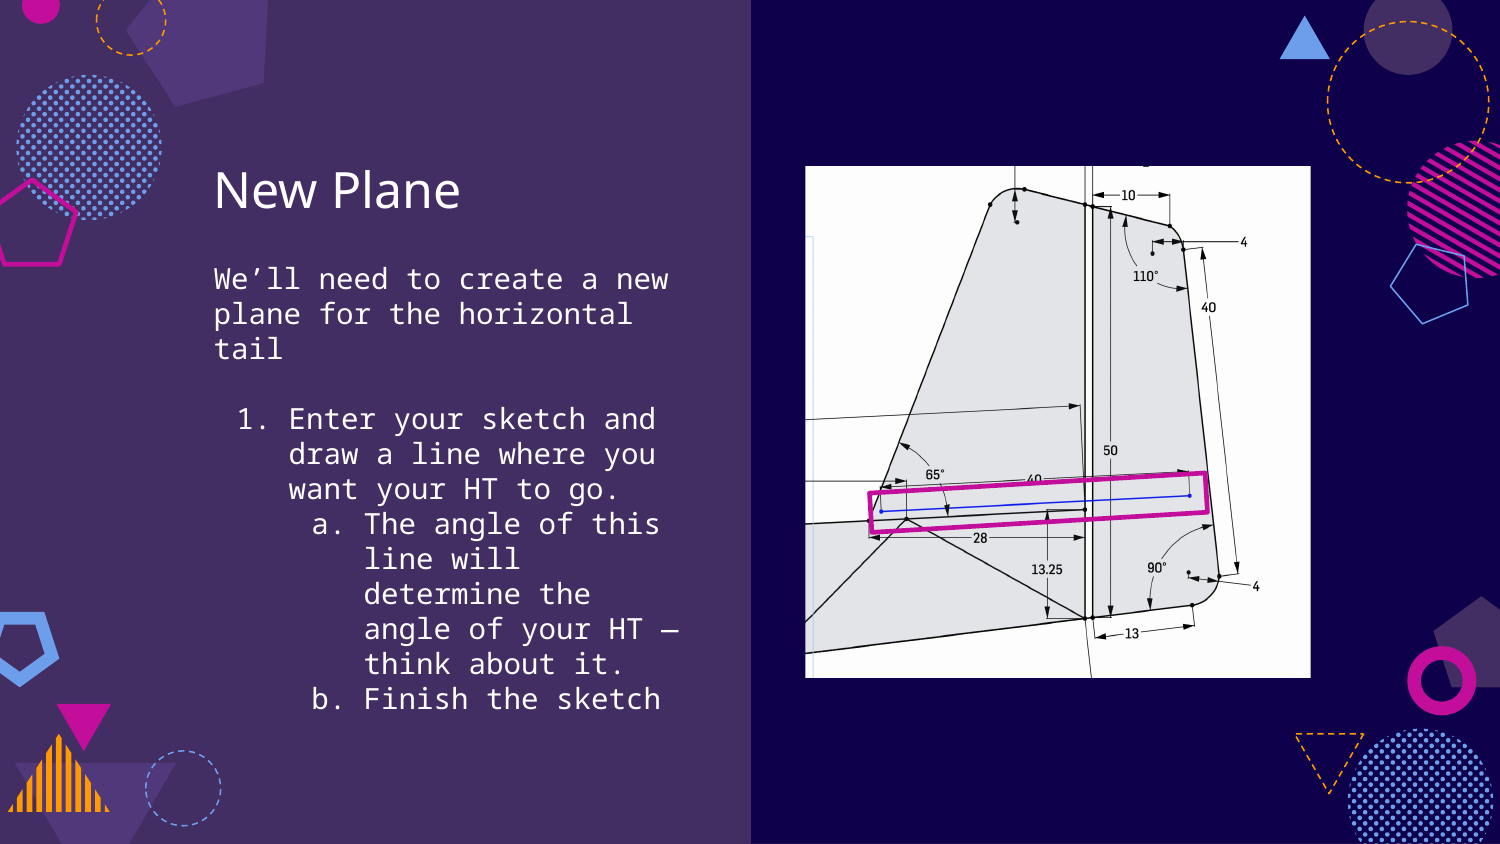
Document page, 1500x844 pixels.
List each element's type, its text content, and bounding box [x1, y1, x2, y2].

text_box New Plane [198, 143, 685, 234]
text_box We’ll need to create a new plane for the horizontal tail Enter your sketch and draw a line where you want your HT to go. The angle of this line will determine the angle of your HT — think about it. Finish the sketch [198, 245, 704, 765]
picture [805, 165, 1311, 678]
